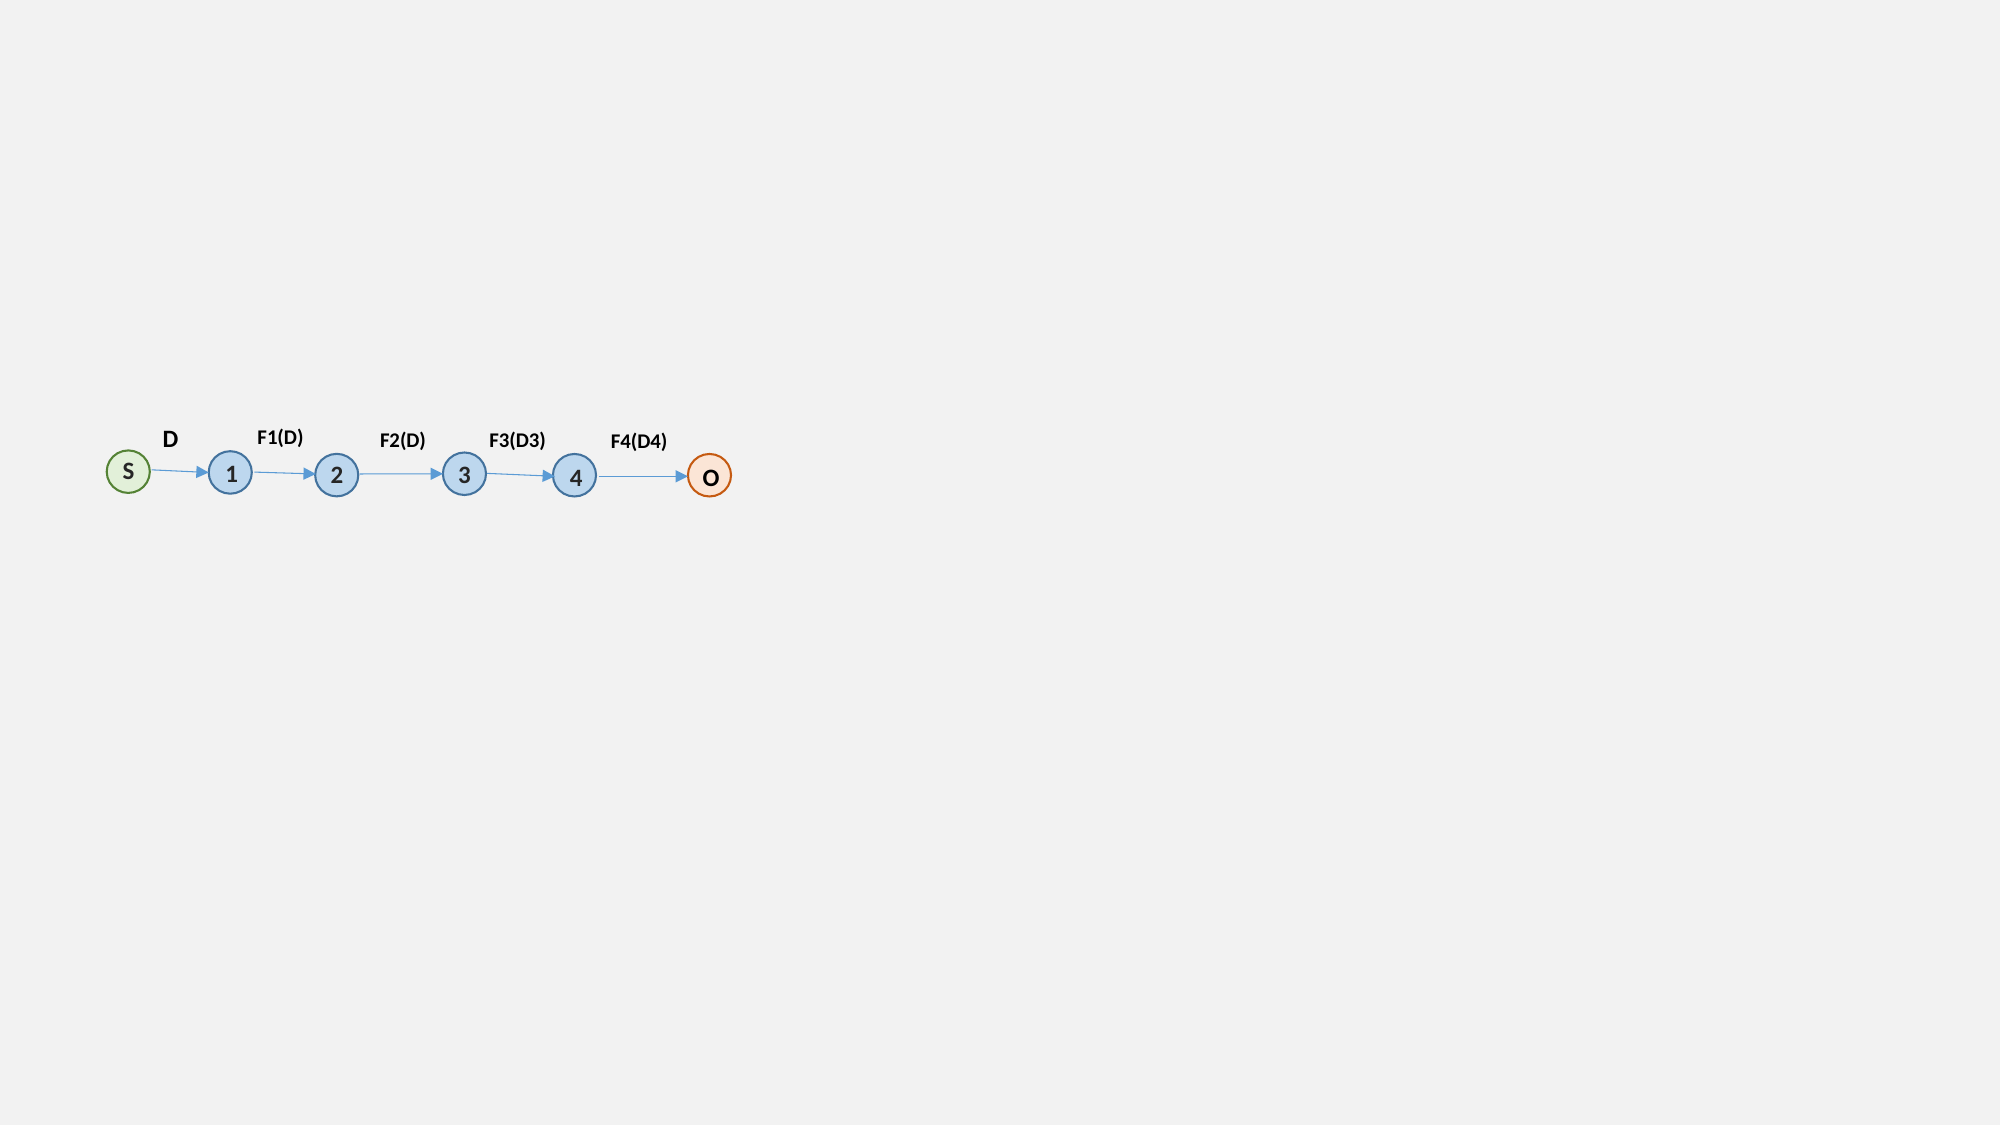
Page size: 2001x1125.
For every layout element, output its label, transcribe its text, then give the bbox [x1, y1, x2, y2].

text_box F4(D4) [596, 420, 695, 460]
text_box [487, 473, 555, 477]
text_box 1 [210, 449, 255, 495]
text_box 4 [555, 454, 599, 499]
text_box F2(D) [365, 418, 464, 459]
text_box F3(D3) [474, 418, 574, 459]
text_box 2 [315, 451, 360, 497]
text_box F1(D) [242, 415, 342, 456]
text_box S [107, 447, 152, 493]
text_box 3 [443, 451, 488, 496]
text_box D [147, 414, 214, 460]
text_box O [687, 454, 732, 499]
